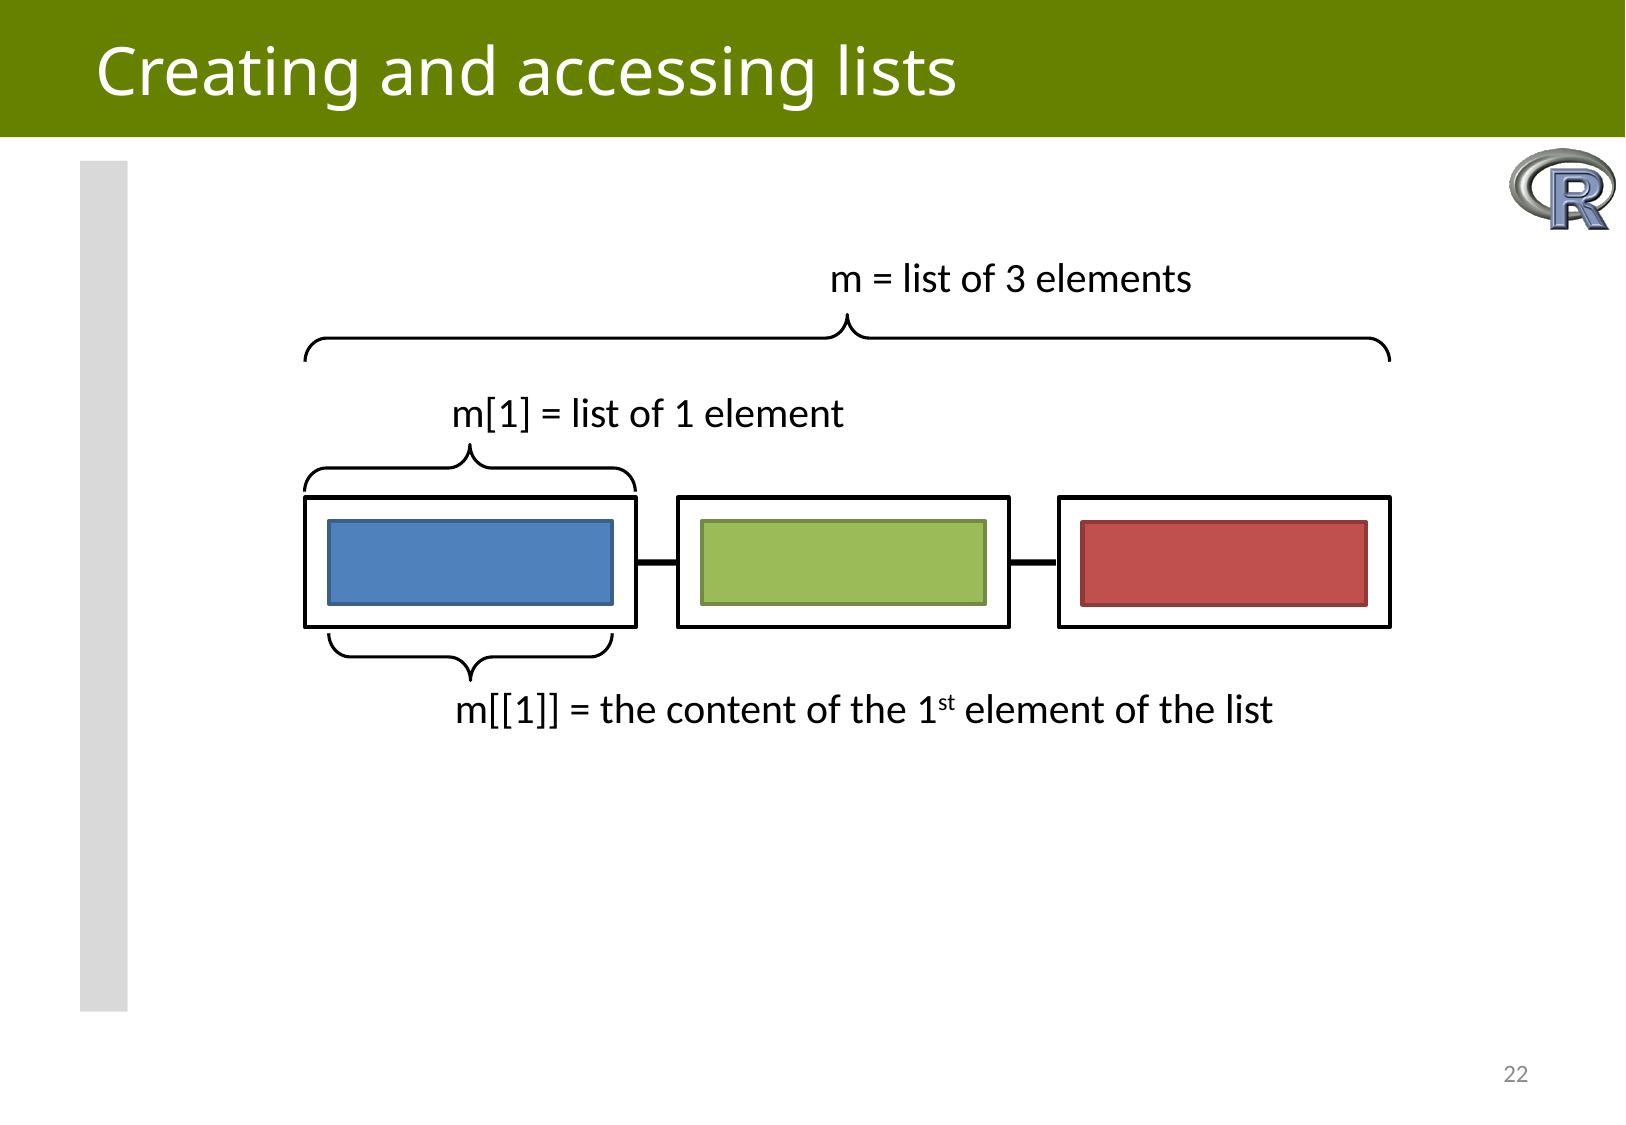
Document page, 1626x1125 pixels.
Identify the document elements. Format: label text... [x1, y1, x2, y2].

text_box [304, 497, 1390, 628]
slide_number 22 [1164, 1042, 1544, 1103]
title Creating and accessing lists [80, 0, 1543, 138]
picture [1509, 148, 1616, 230]
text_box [304, 378, 863, 492]
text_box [304, 243, 1390, 362]
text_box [328, 633, 1295, 740]
